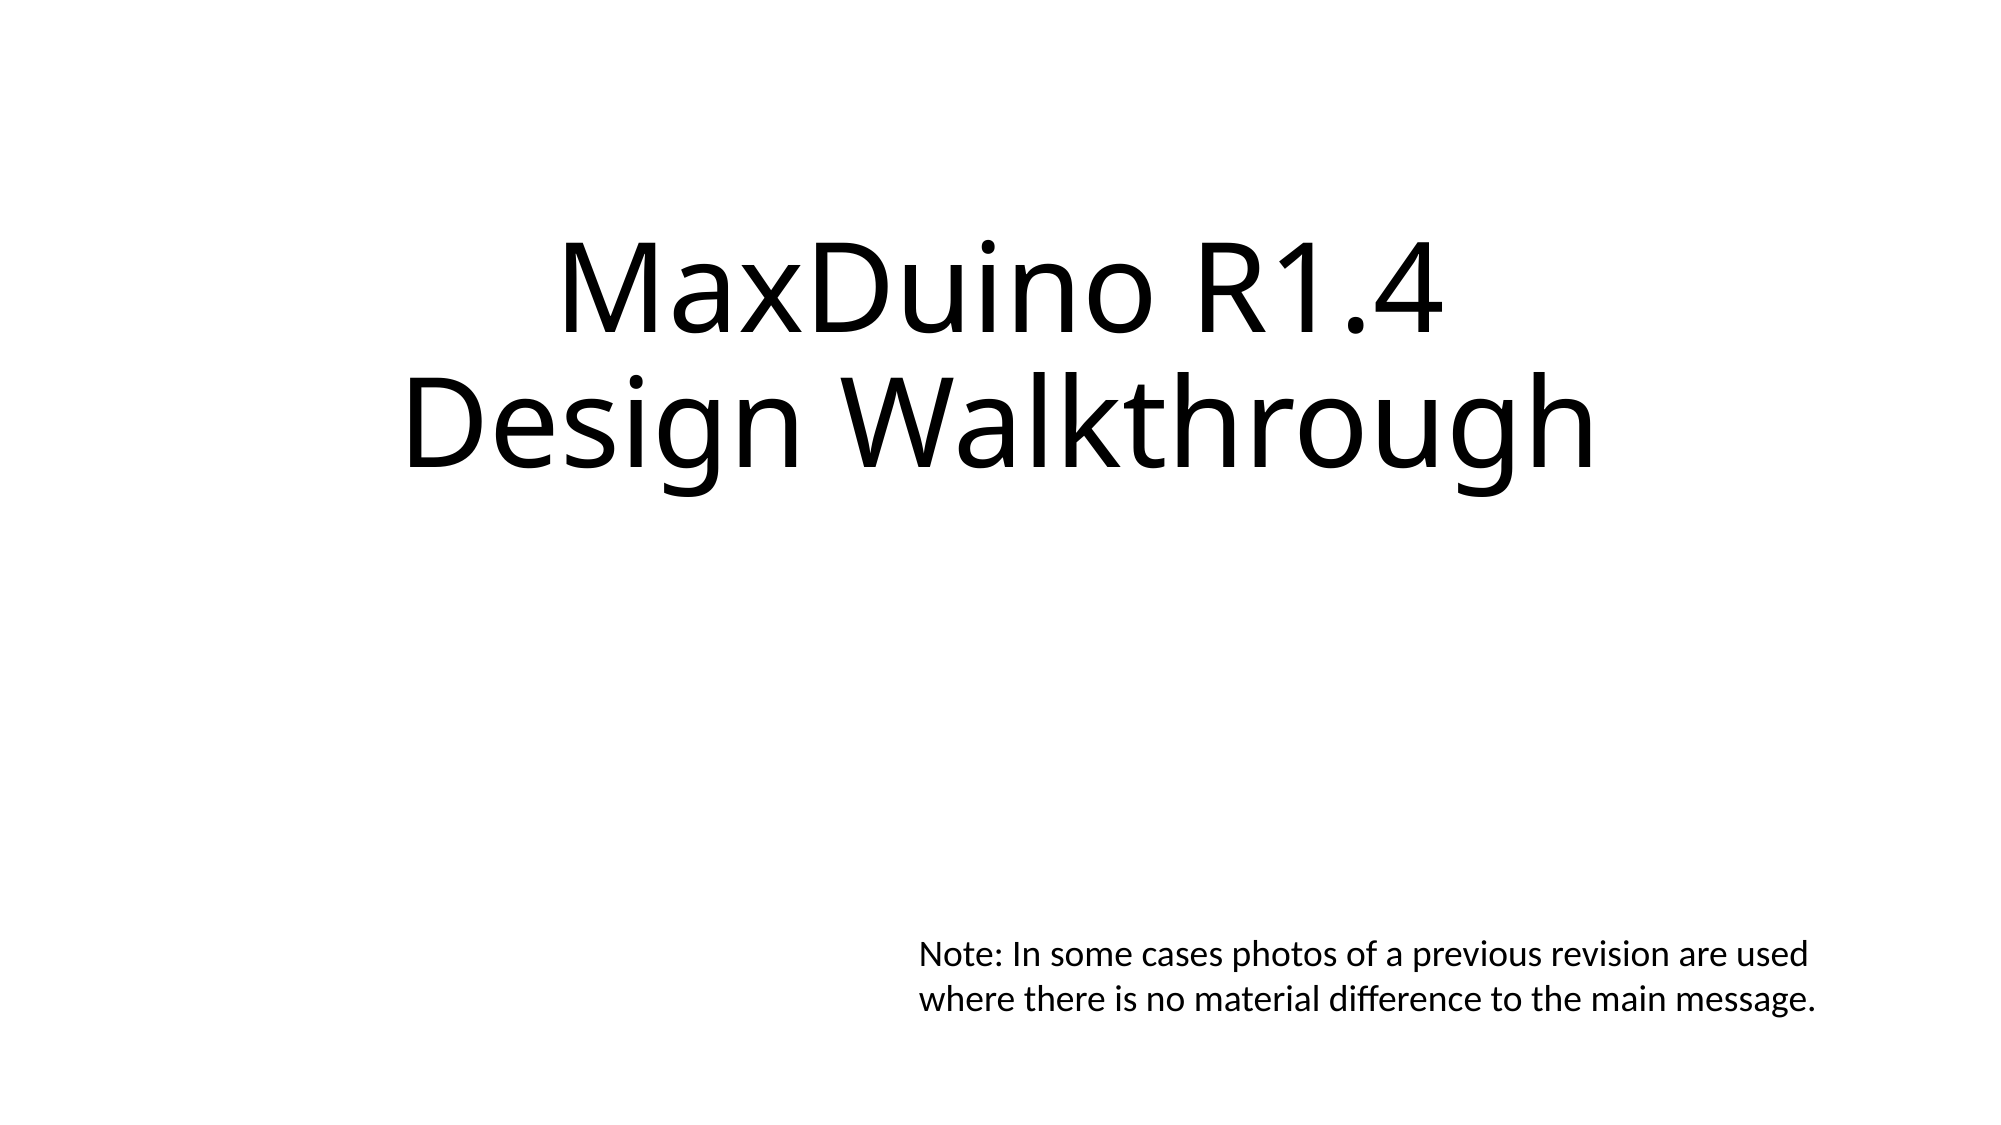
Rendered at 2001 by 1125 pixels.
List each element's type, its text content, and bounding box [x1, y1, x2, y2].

text_box Note: In some cases photos of a previous revision are used where there is no material difference to the main message. [904, 921, 1851, 1026]
title MaxDuino R1.4 Design Walkthrough [249, 184, 1750, 503]
